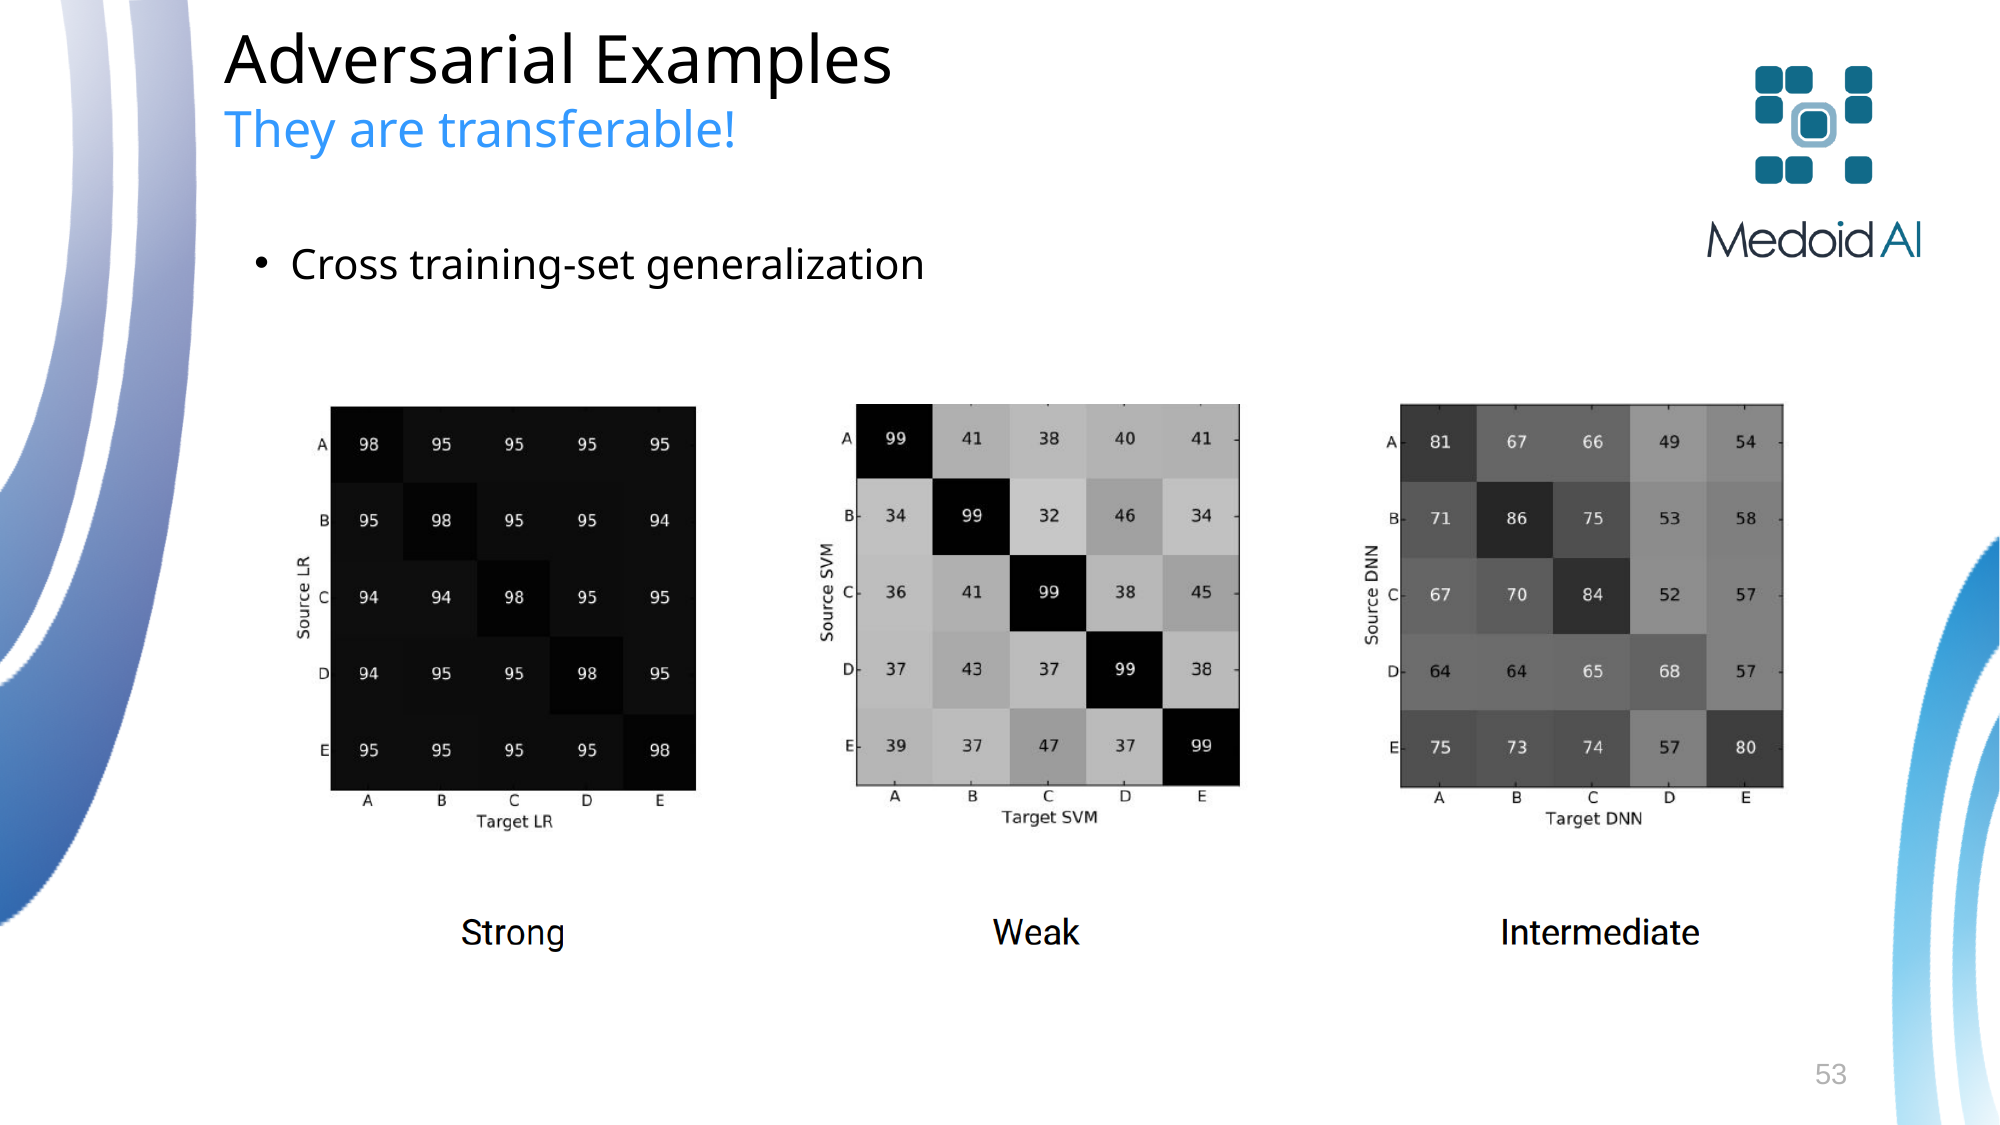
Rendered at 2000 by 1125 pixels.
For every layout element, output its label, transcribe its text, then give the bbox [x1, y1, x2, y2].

text_box Adversarial Examples They are transferable! [224, 0, 2000, 175]
slide_number 53 [1412, 1042, 1863, 1103]
picture [0, 0, 2000, 1125]
text_box Cross training-set generalization [254, 237, 1438, 392]
